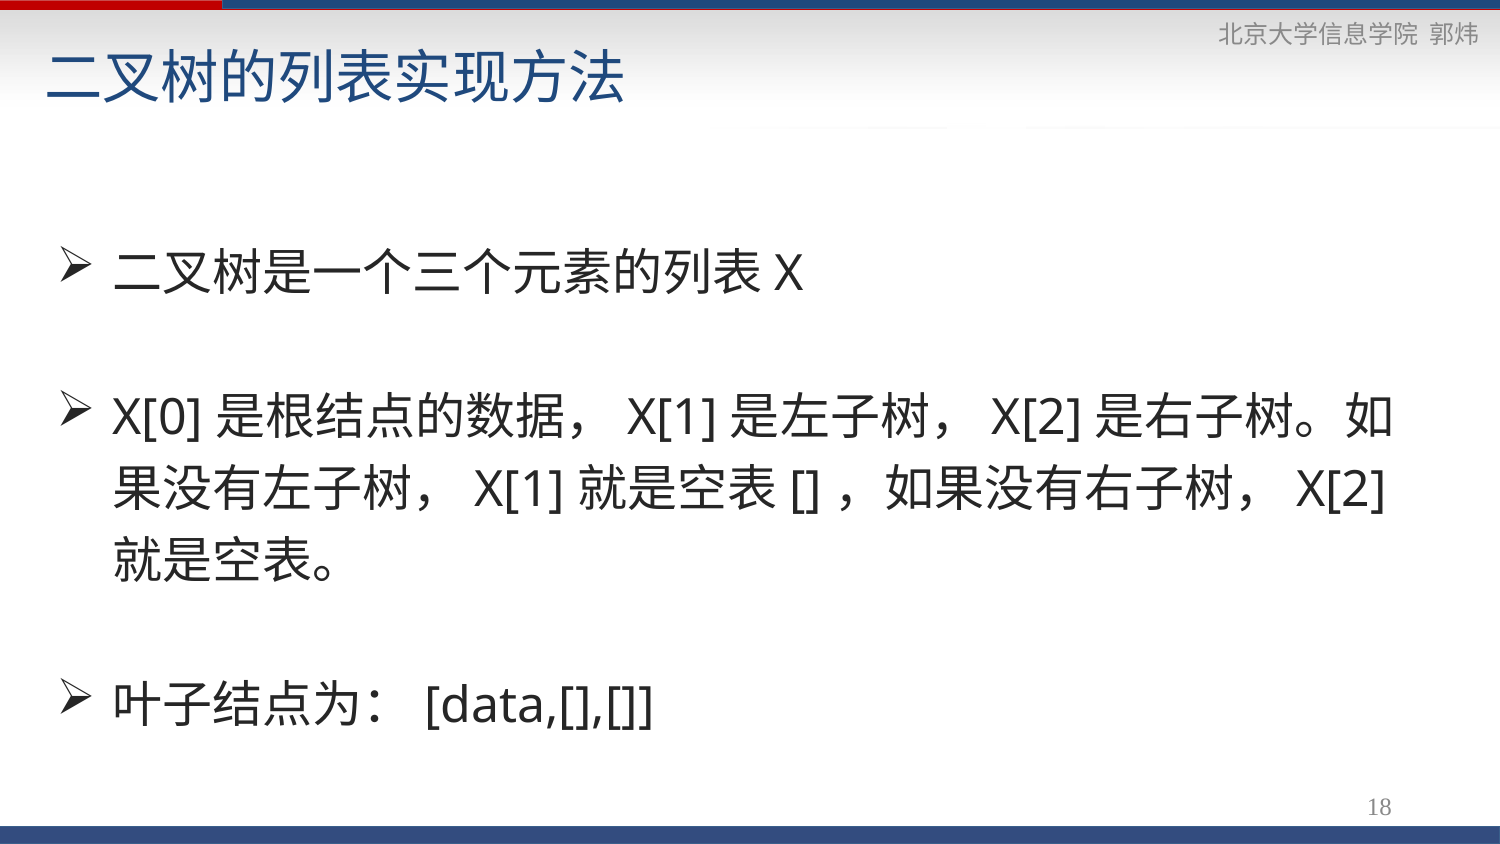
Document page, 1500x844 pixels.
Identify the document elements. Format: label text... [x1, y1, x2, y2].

title 二叉树的列表实现方法 [29, 20, 1380, 131]
picture [0, 10, 1500, 129]
slide_number 18 [1316, 782, 1443, 828]
list 二叉树是一个三个元素的列表X X[0]是根结点的数据，X[1]是左子树，X[2]是右子树。如果没有左子树，X[1]就是空表[]，如果没有右子树，X[2]就是空表。 叶子结点为：[data,[],[]] [41, 221, 1416, 844]
